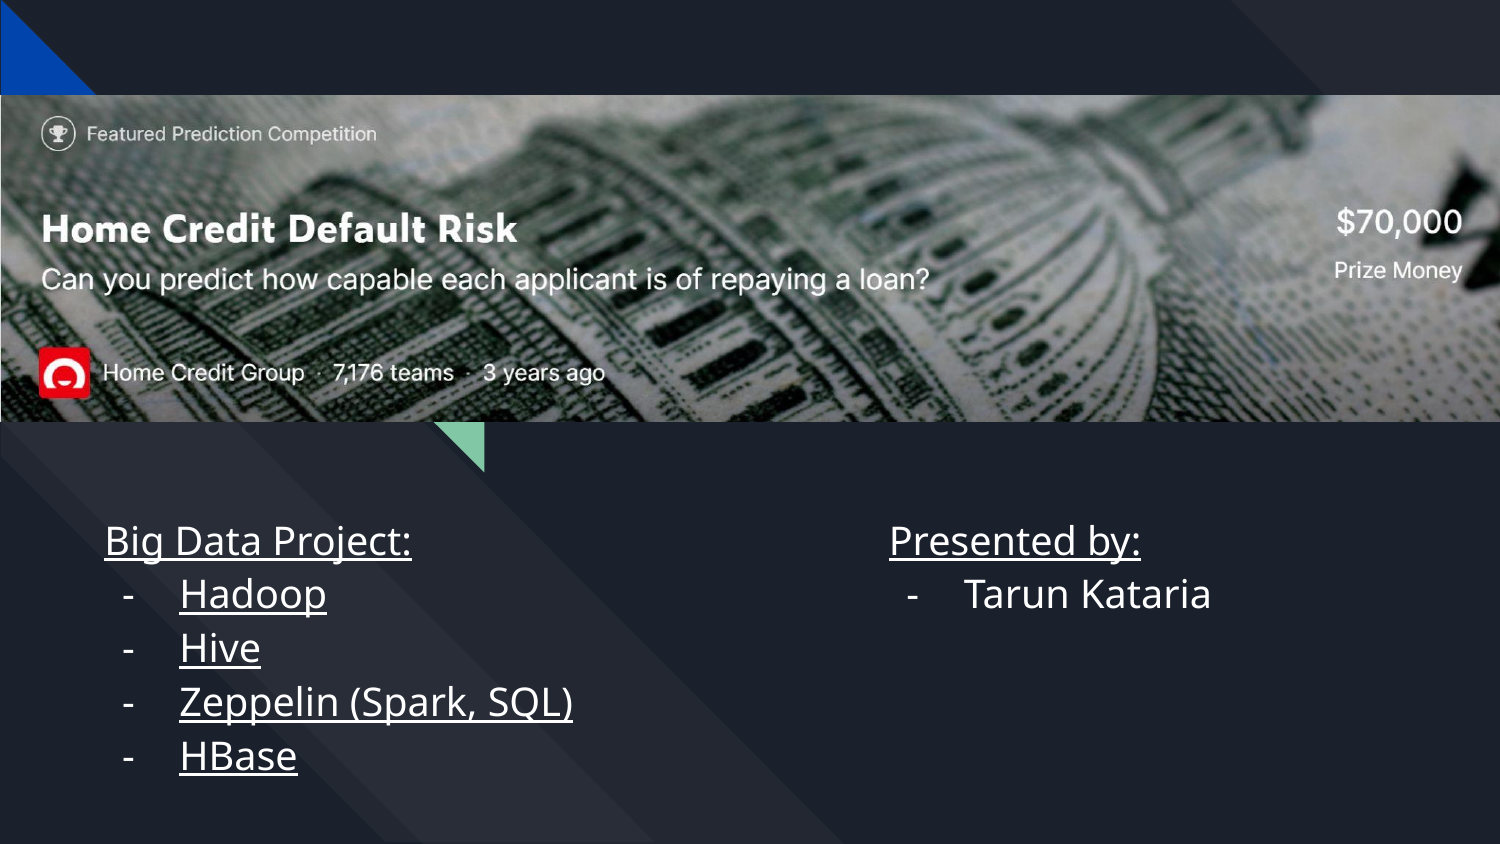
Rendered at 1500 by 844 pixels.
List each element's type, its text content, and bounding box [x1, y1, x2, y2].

picture [0, 95, 1500, 423]
subtitle Presented by: Tarun Kataria [873, 498, 1500, 844]
subtitle Big Data Project: Hadoop Hive Zeppelin (Spark, SQL) HBase [89, 498, 778, 844]
